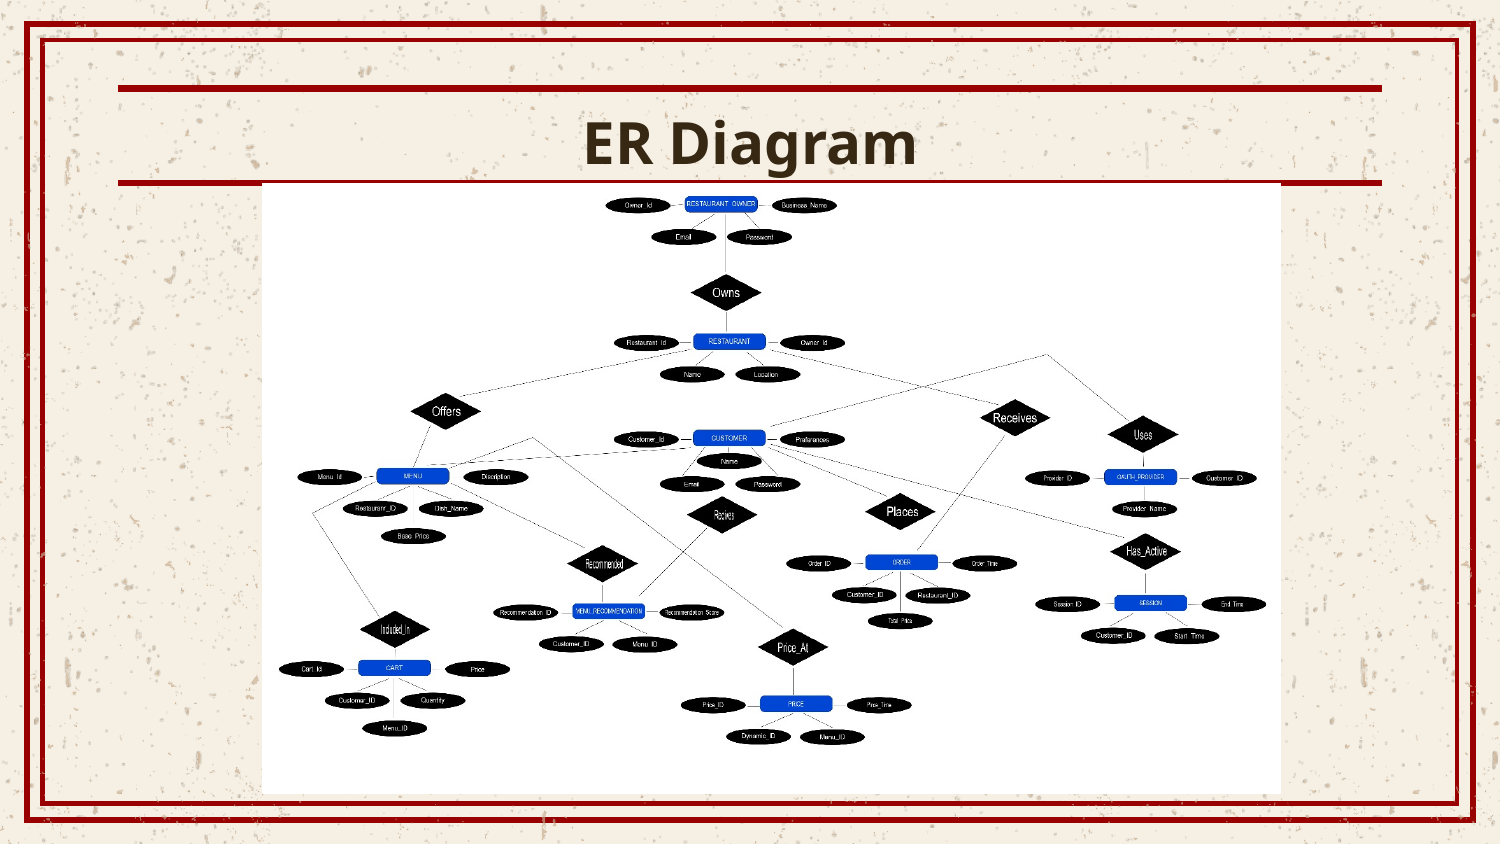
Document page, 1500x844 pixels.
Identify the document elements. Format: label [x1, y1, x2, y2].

picture [1, 1, 1500, 844]
text_box [117, 88, 1383, 184]
